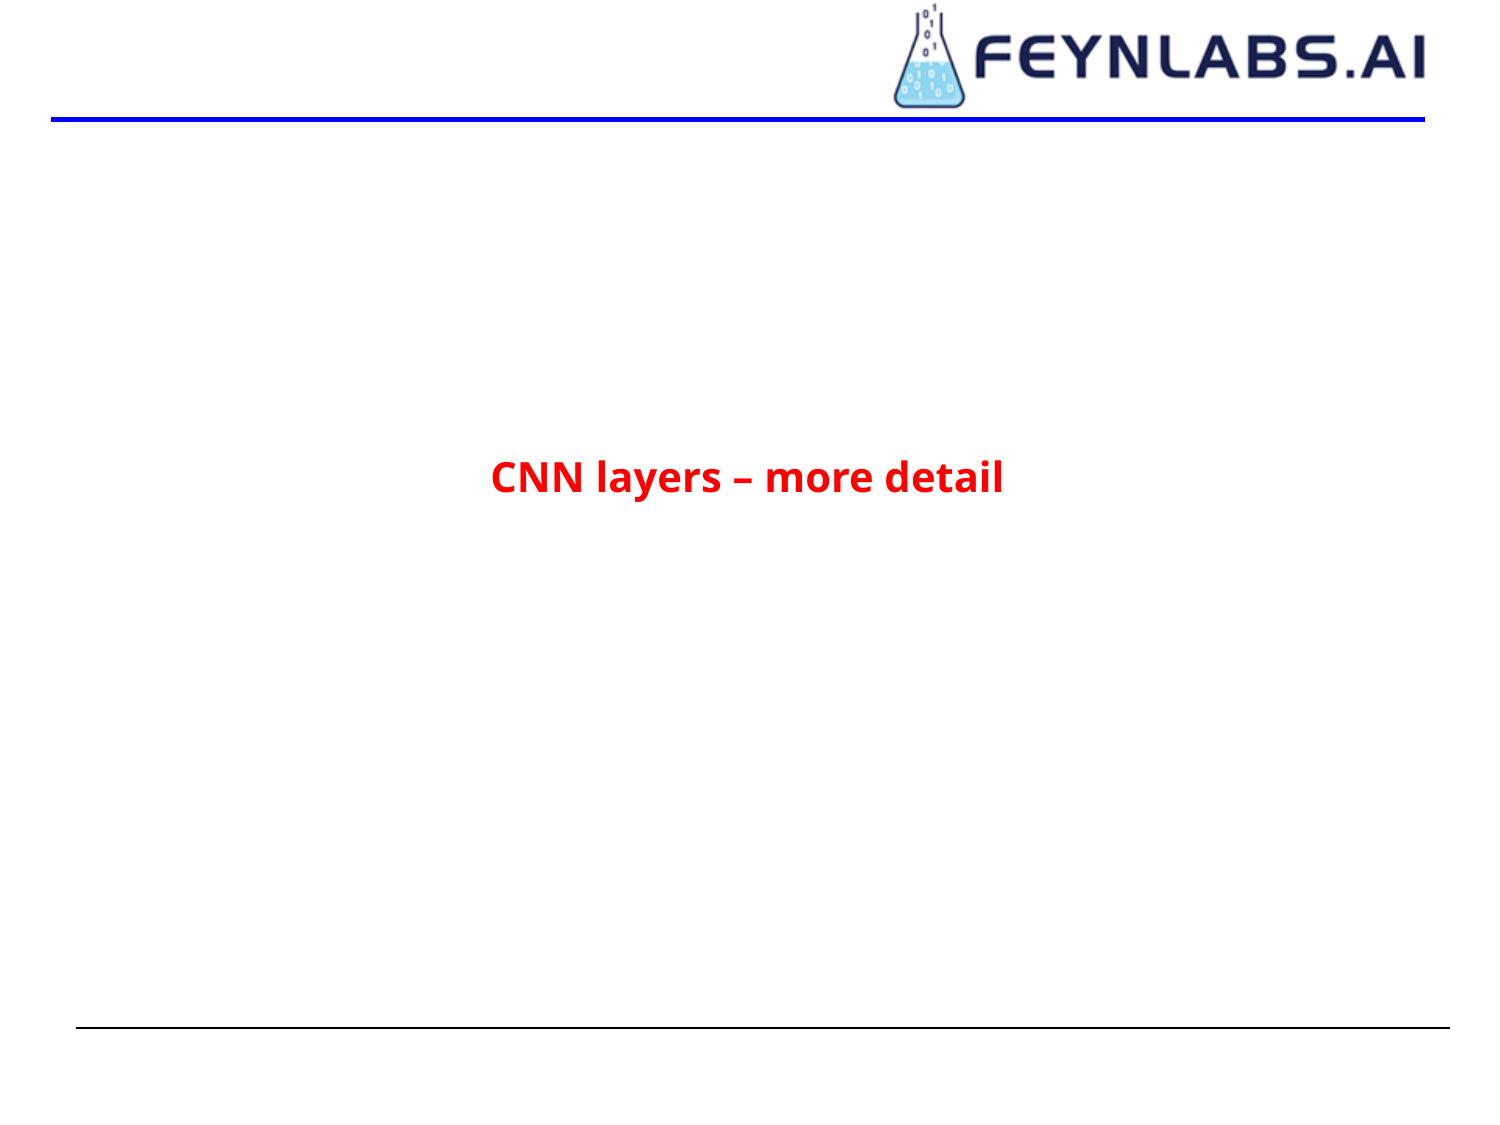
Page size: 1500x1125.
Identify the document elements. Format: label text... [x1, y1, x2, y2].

picture [888, 0, 1434, 113]
text_box CNN layers – more detail [146, 442, 1359, 549]
